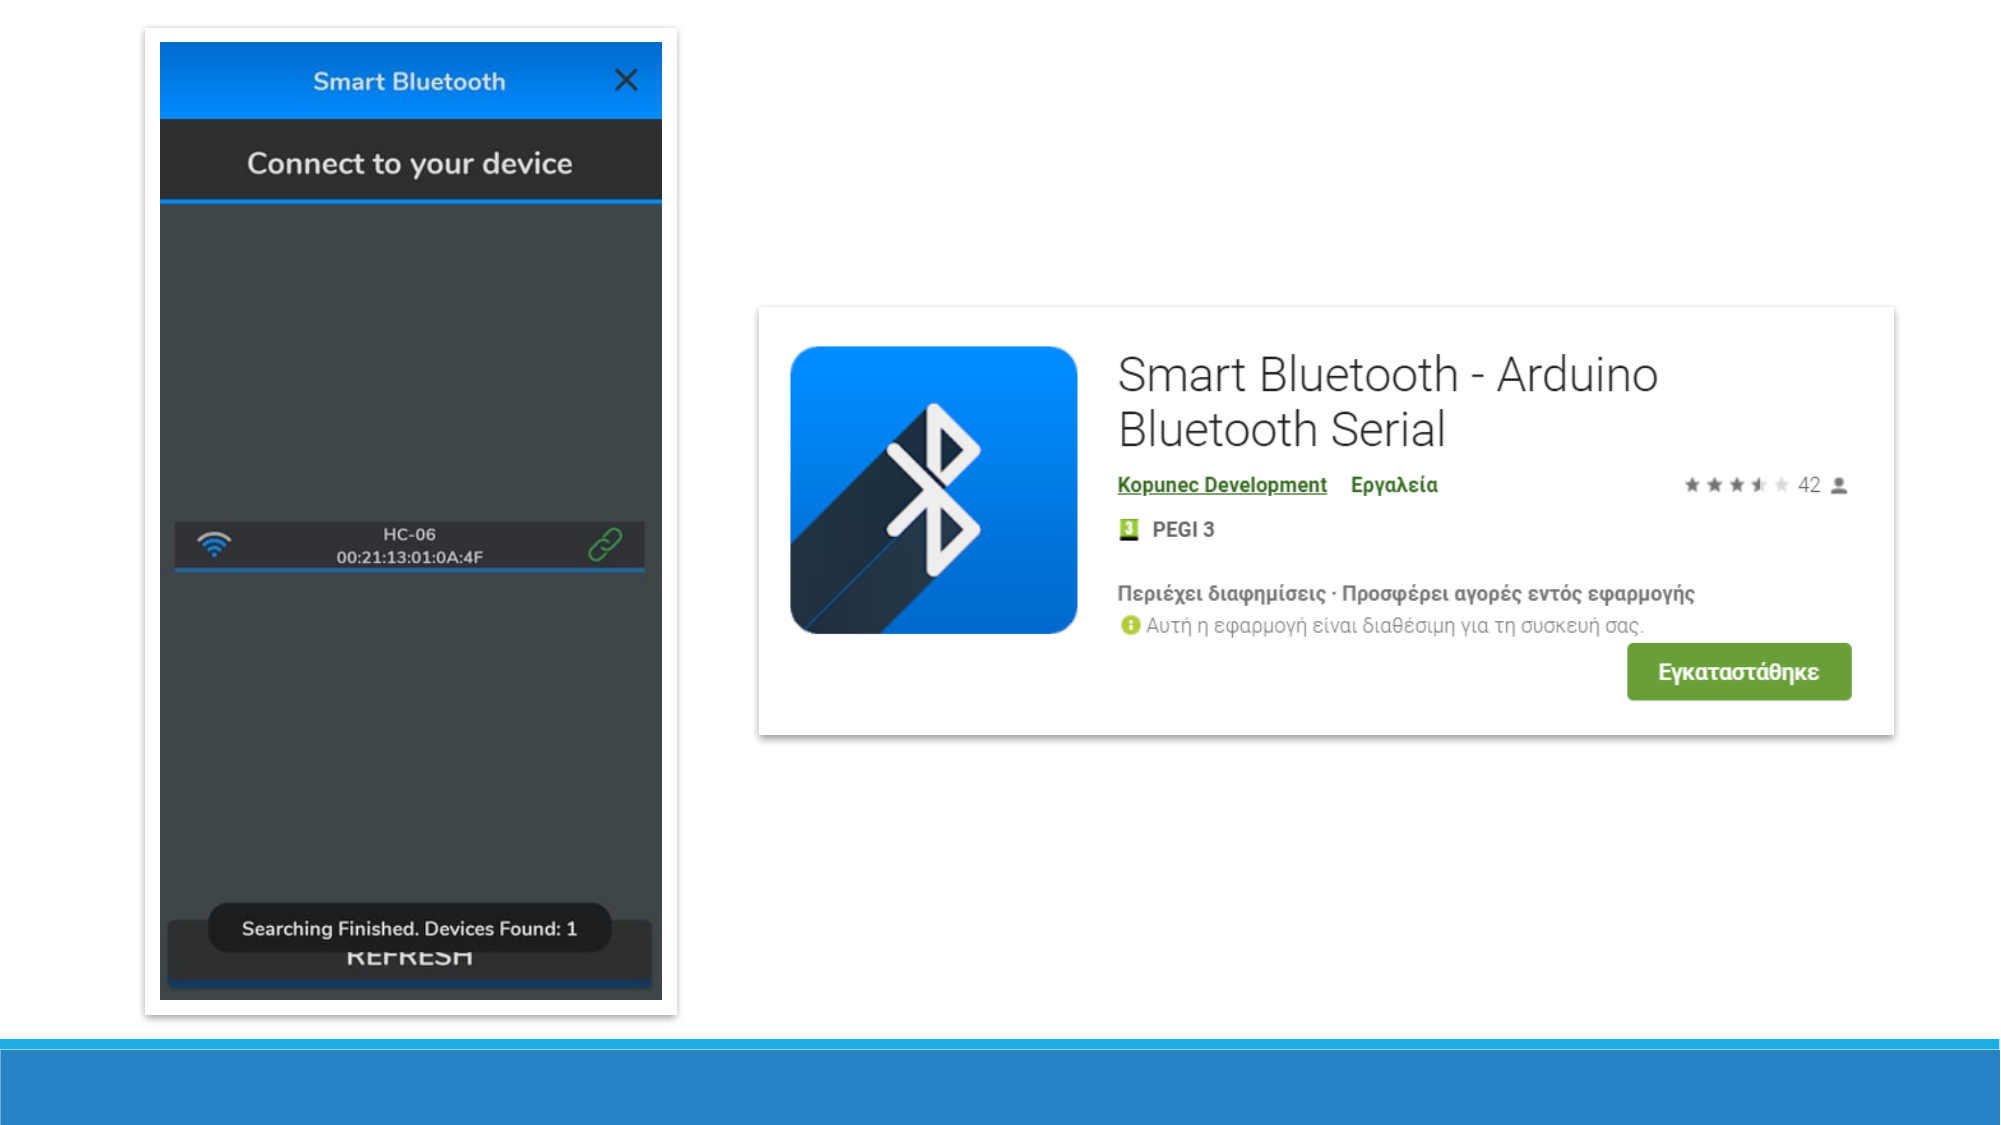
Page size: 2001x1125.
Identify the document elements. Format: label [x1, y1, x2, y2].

picture [159, 41, 663, 1001]
picture [773, 321, 1881, 722]
